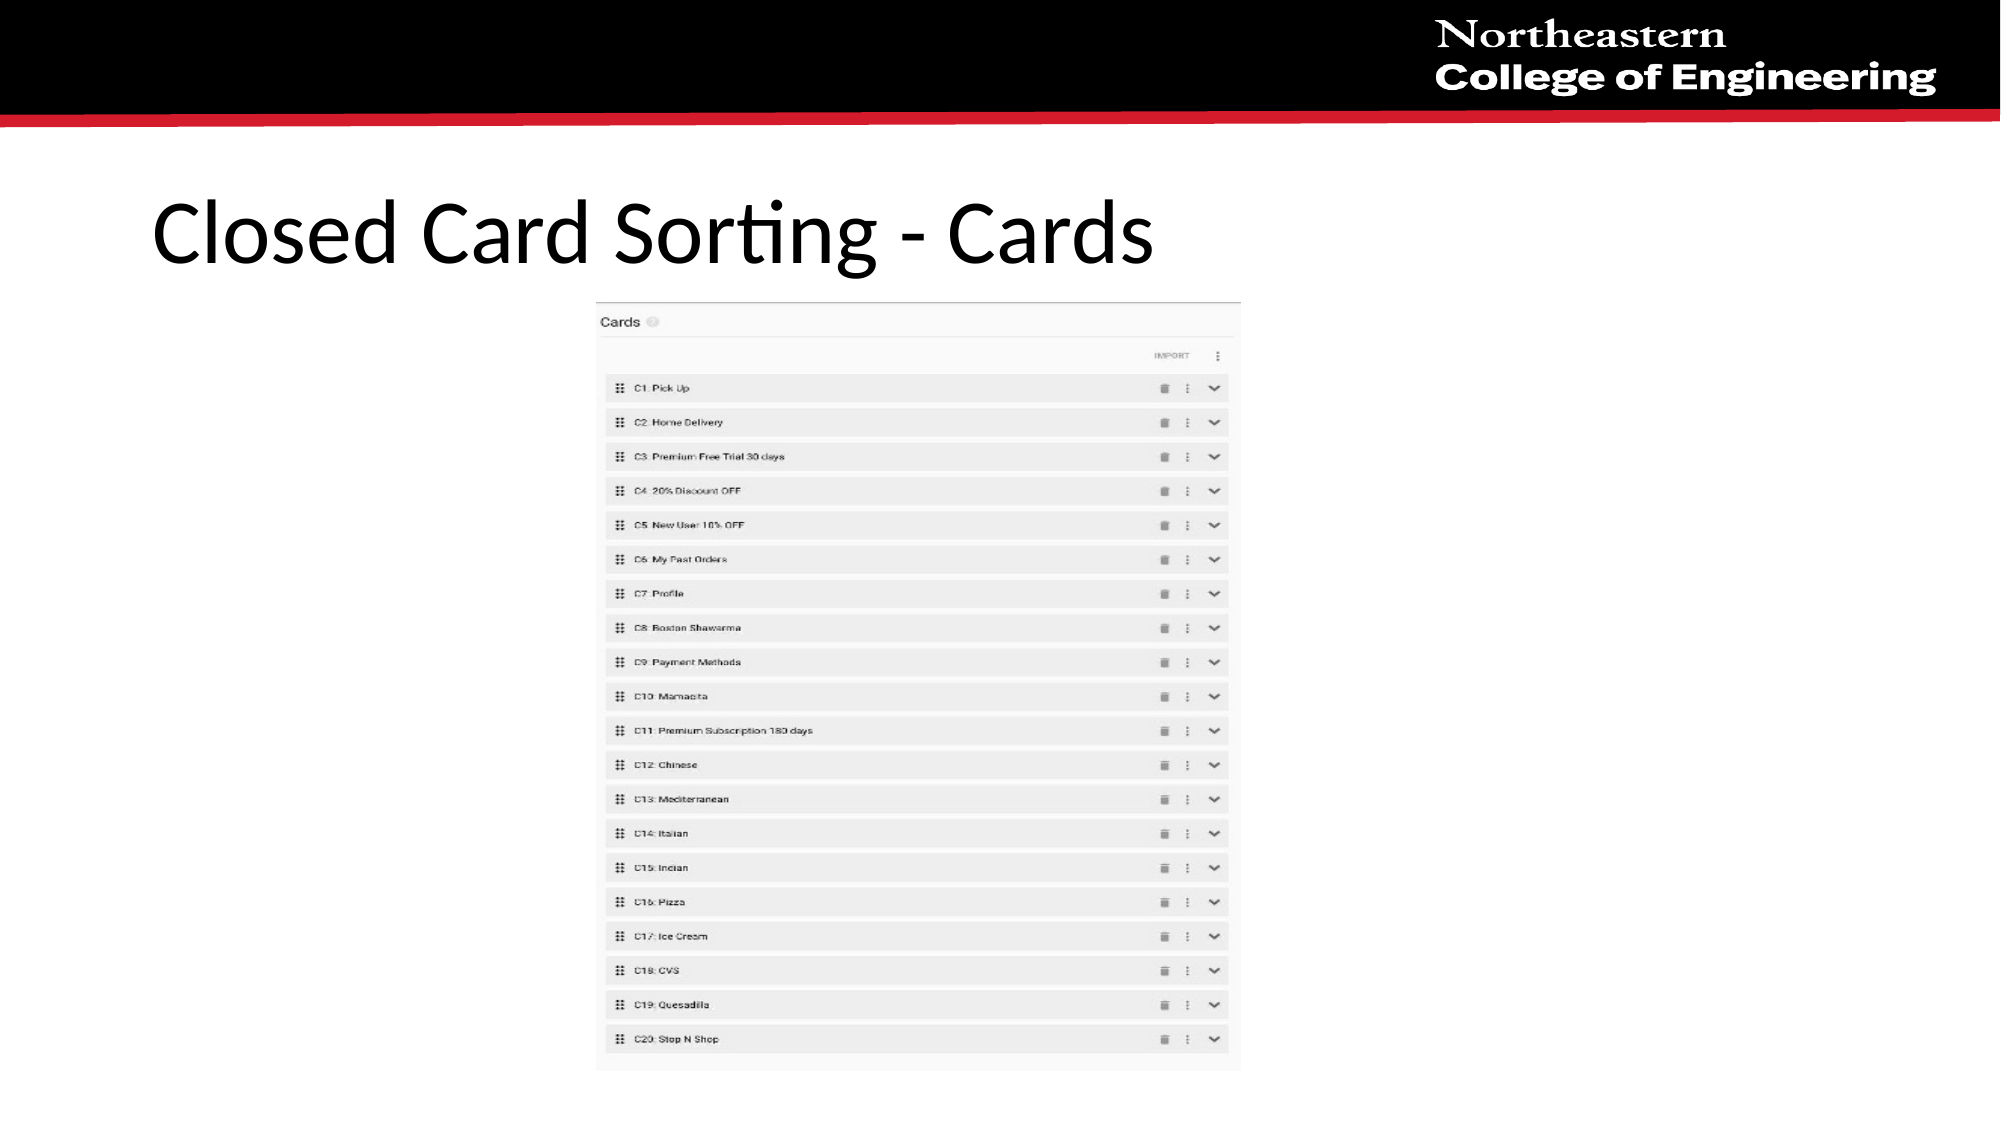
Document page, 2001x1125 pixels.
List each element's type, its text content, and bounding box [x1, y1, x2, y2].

picture [1413, 11, 1978, 121]
picture [596, 302, 1241, 1071]
title Closed Card Sorting - Cards [137, 147, 1863, 319]
